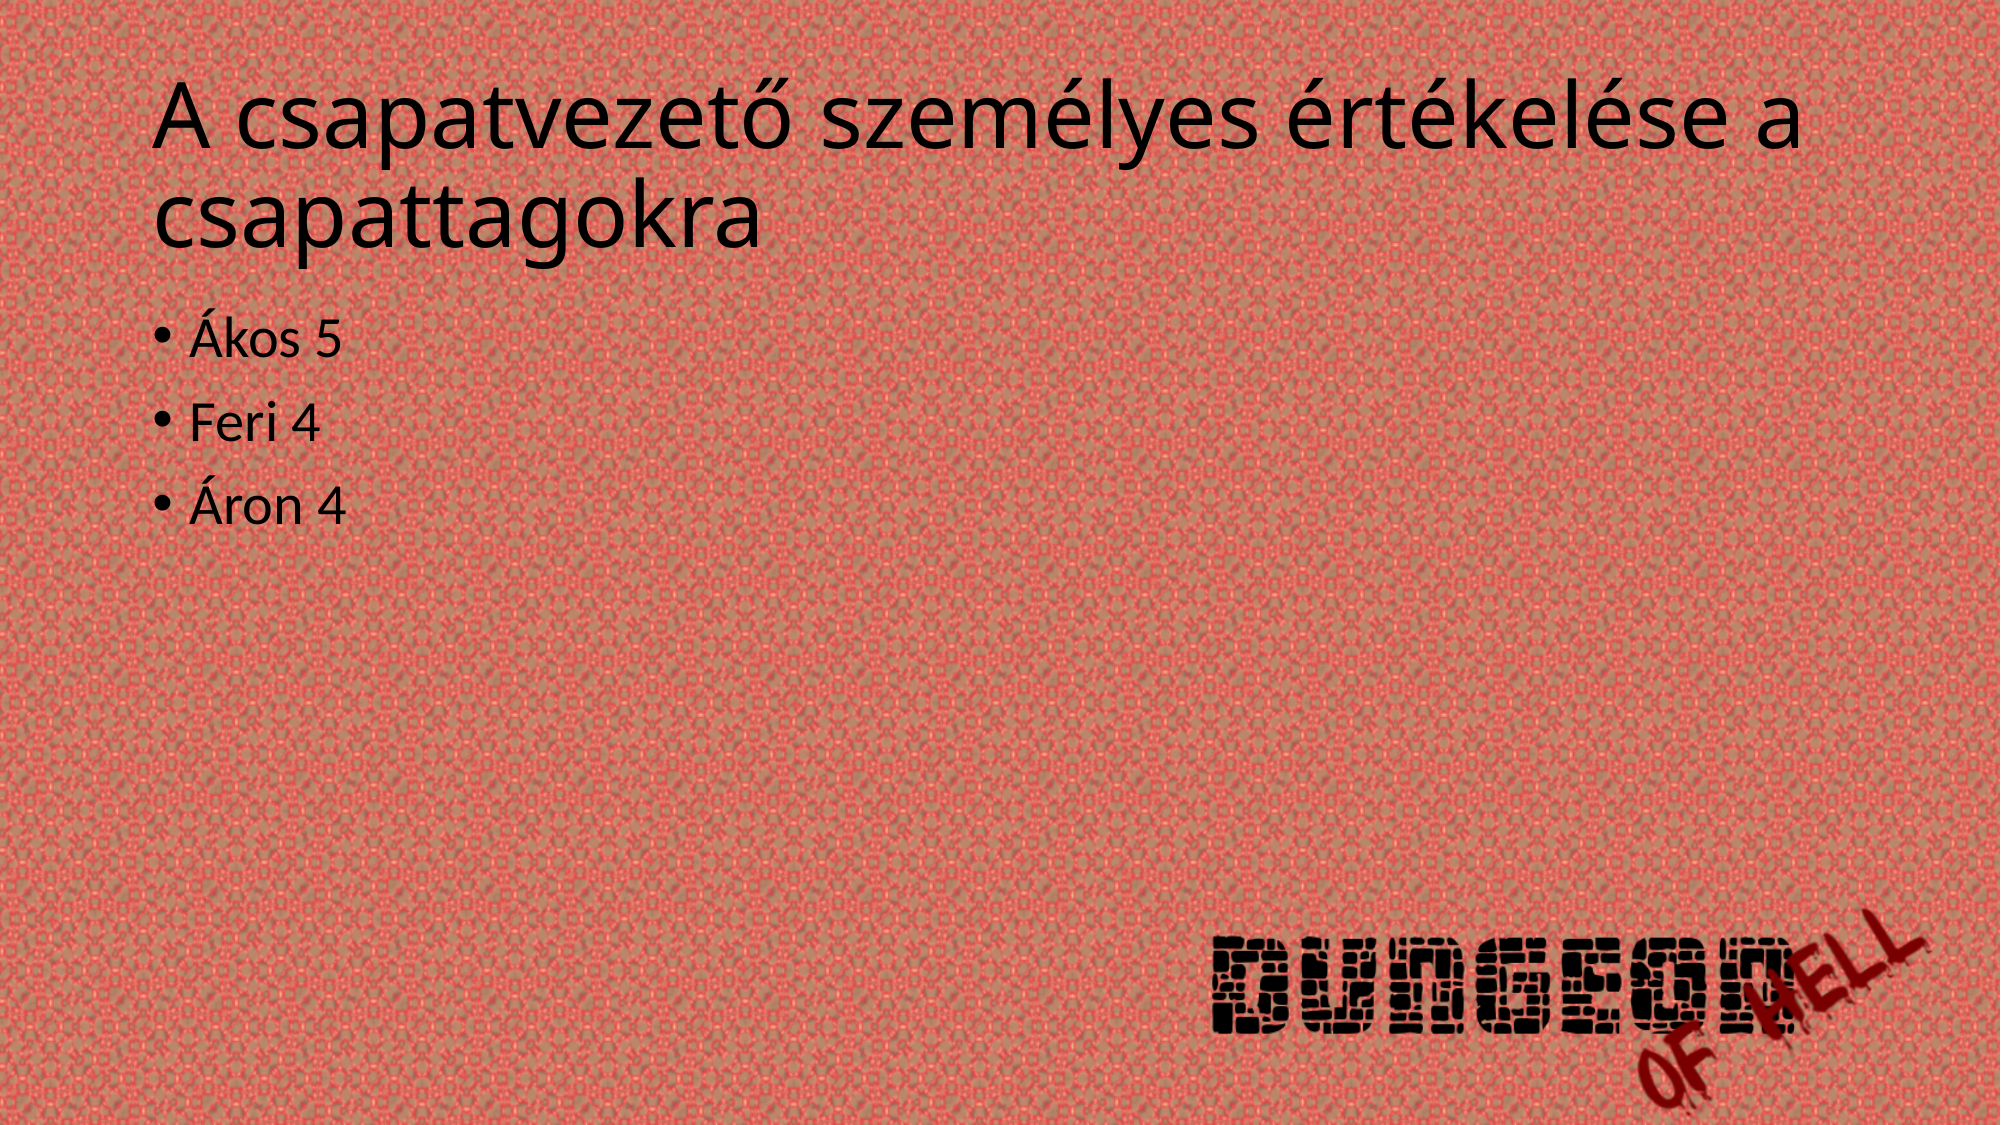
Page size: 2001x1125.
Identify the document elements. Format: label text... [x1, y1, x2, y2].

list Ákos 5 Feri 4 Áron 4 [137, 299, 1863, 1014]
picture [1162, 885, 2000, 1125]
title A csapatvezető személyes értékelése a csapattagokra [137, 59, 1863, 278]
